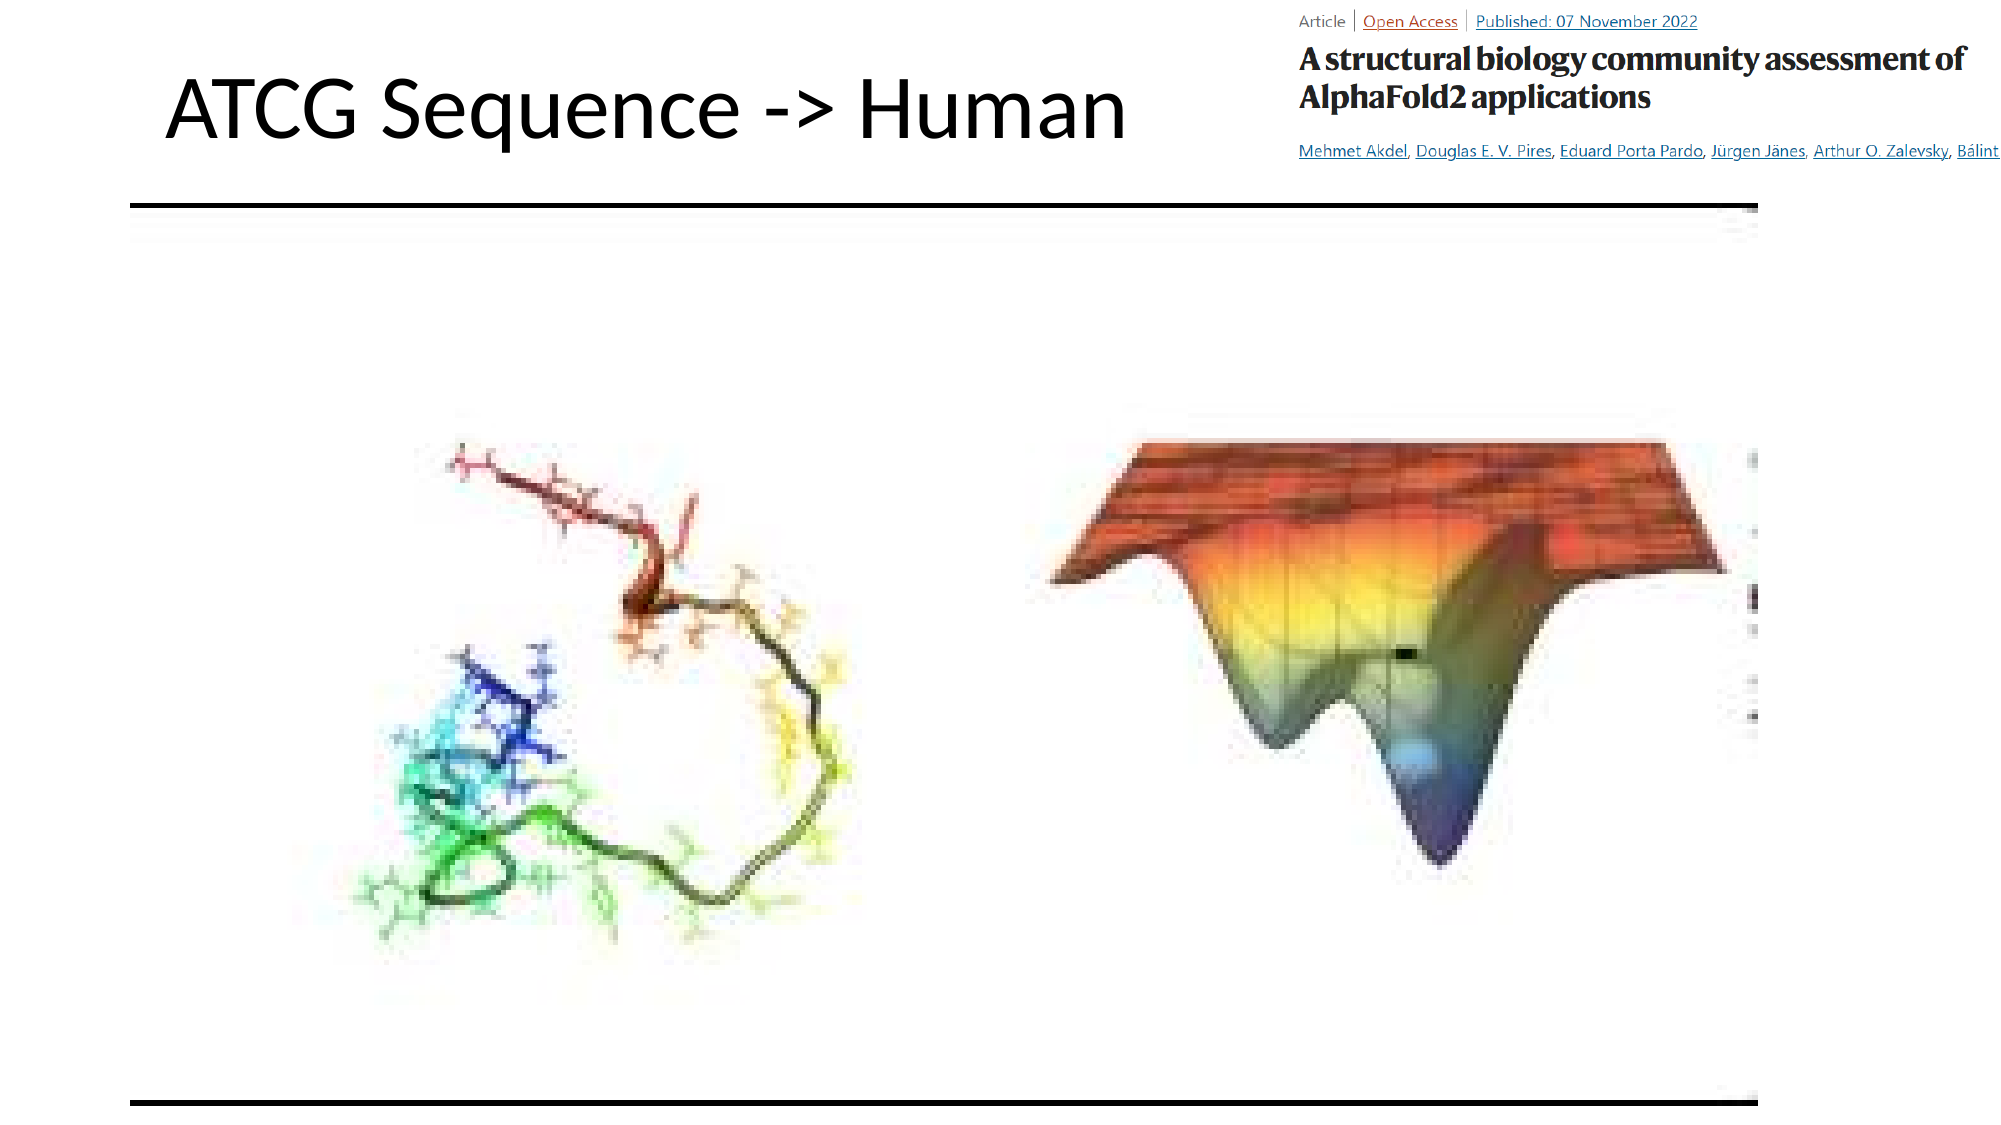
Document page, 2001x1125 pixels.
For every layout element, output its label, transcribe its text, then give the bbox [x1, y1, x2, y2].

picture [1284, 0, 2000, 173]
picture [129, 203, 1758, 1106]
title ATCG Sequence -> Human [0, 0, 1725, 218]
